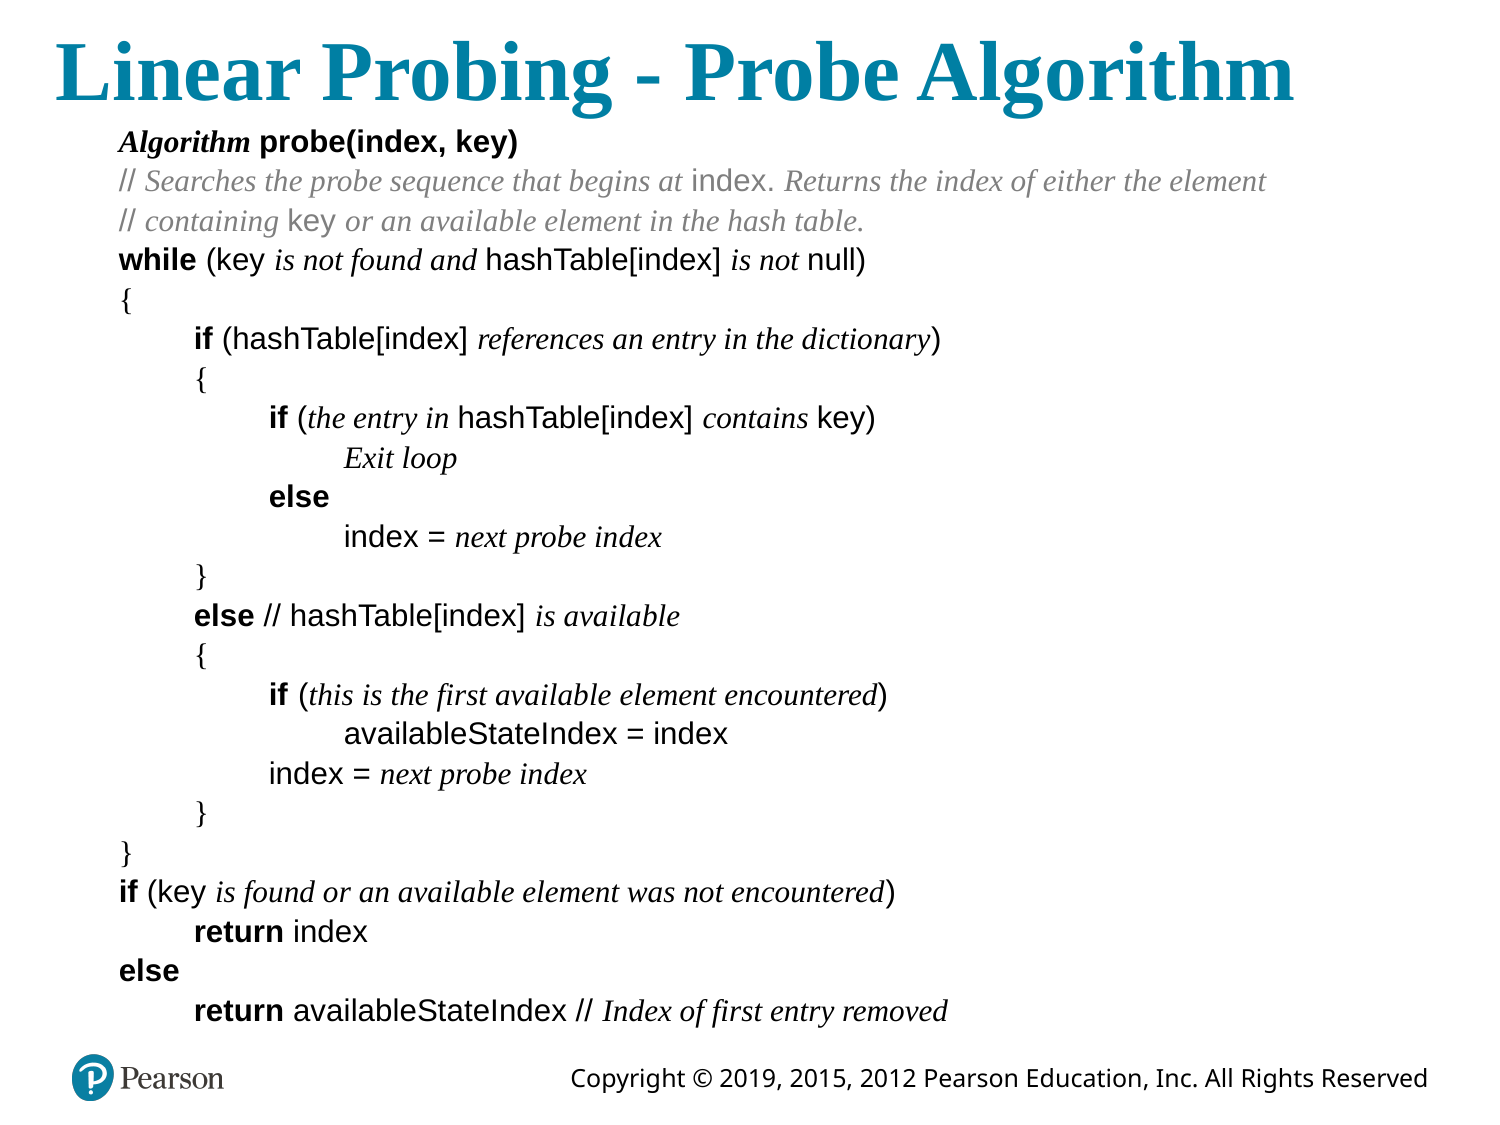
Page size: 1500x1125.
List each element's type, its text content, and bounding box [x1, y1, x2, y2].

picture [80, 1063, 106, 1088]
picture [72, 1054, 88, 1070]
picture [98, 1054, 224, 1101]
text_box Algorithm probe(index, key) // Searches the probe sequence that begins at index. Returns the index of either the element // containing key or an available element in the hash table. while (key is not found and hashTable[index] is not null) { if (hashTable[index] references an entry in the dictionary) { if (the entry in hashTable[index] contains key) Exit loop else index = next probe index } else // hashTable[index] is available { if (this is the first available element encountered) availableStateIndex = index index = next probe index } } if (key is found or an available element was not encountered) return index else return availableStateIndex // Index of first entry removed [111, 113, 1275, 1035]
picture [72, 1087, 83, 1101]
title Linear Probing - Probe Algorithm [40, 0, 1438, 133]
